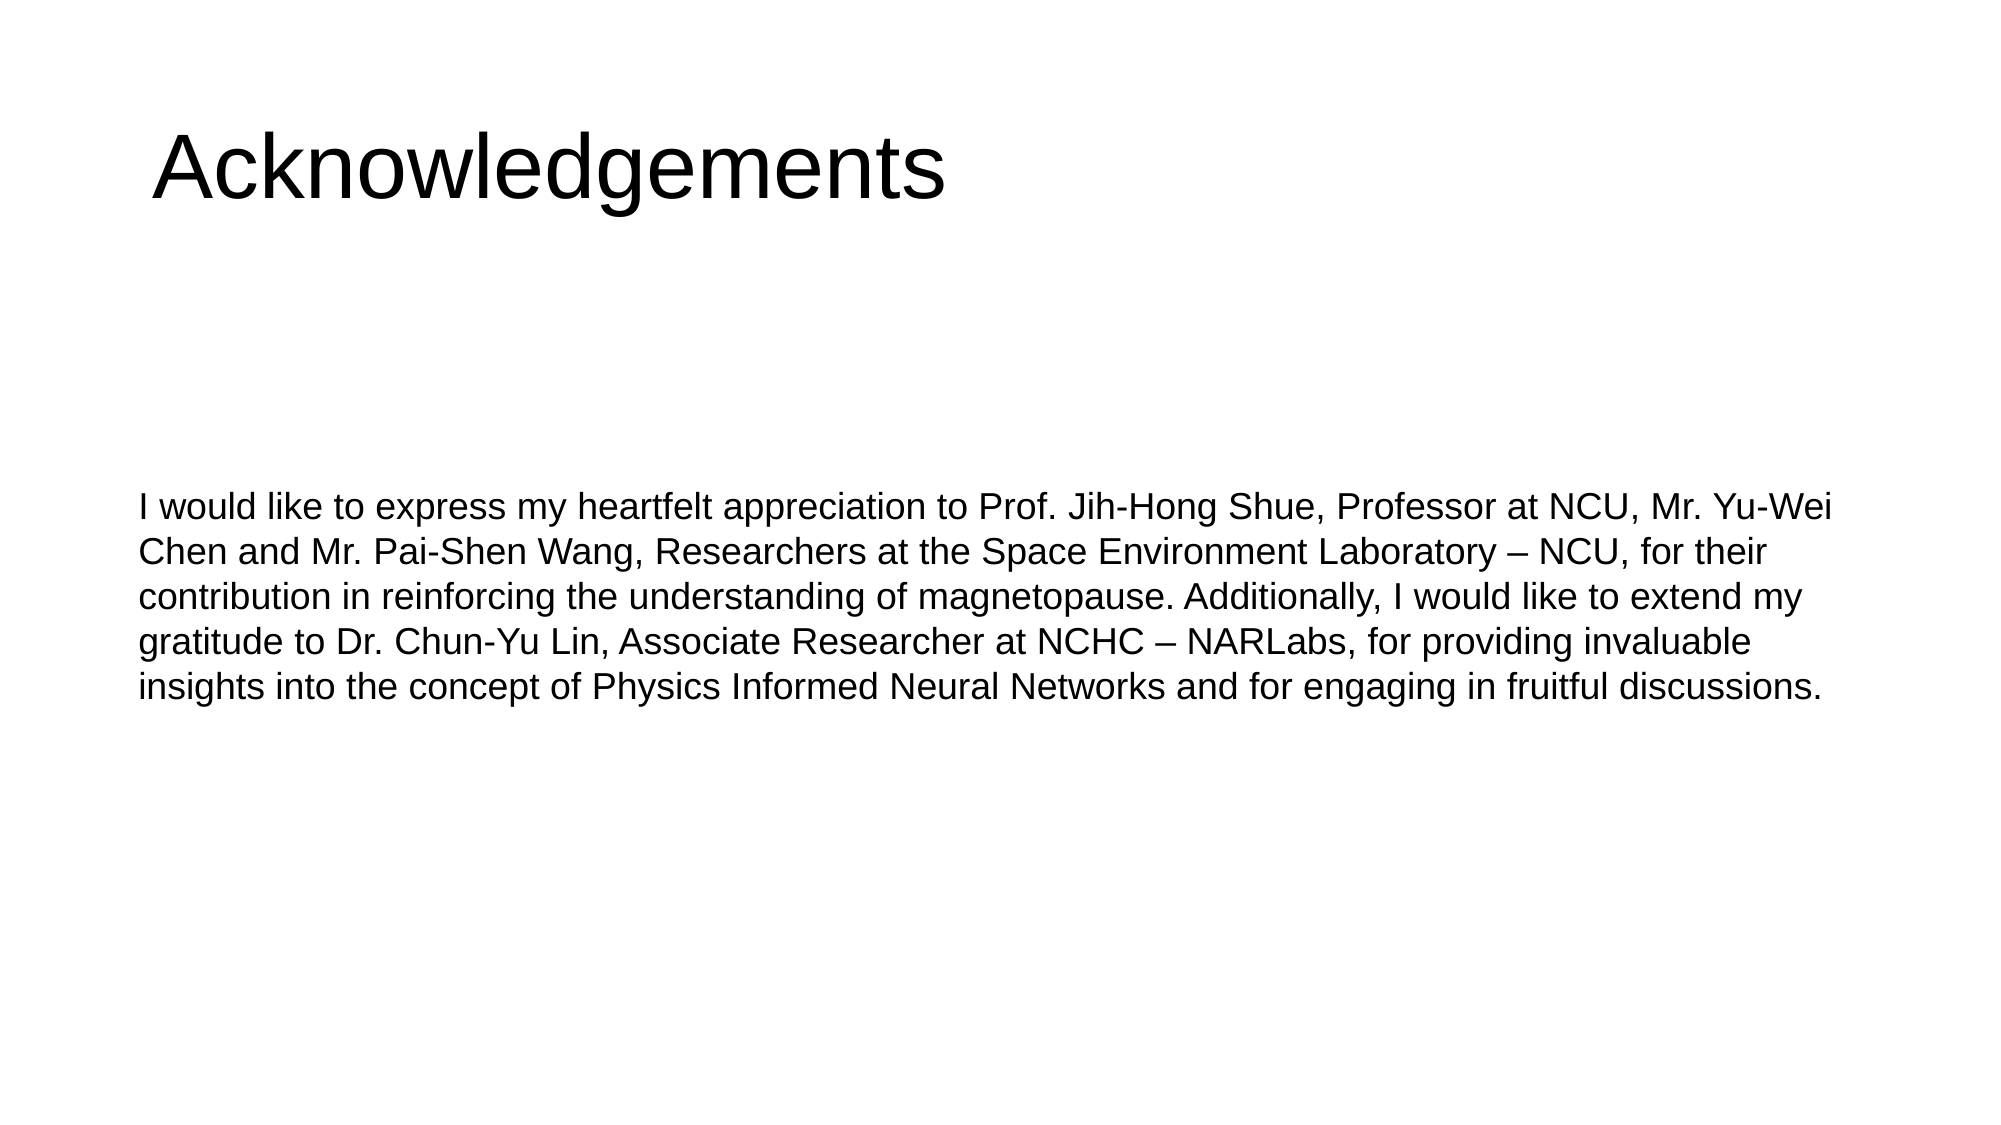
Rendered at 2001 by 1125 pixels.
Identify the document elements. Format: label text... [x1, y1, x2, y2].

text_box I would like to express my heartfelt appreciation to Prof. Jih-Hong Shue, Professor at NCU, Mr. Yu-Wei Chen and Mr. Pai-Shen Wang, Researchers at the Space Environment Laboratory – NCU, for their contribution in reinforcing the understanding of magnetopause. Additionally, I would like to extend my gratitude to Dr. Chun-Yu Lin, Associate Researcher at NCHC – NARLabs, for providing invaluable insights into the concept of Physics Informed Neural Networks and for engaging in fruitful discussions. [123, 474, 1904, 714]
title Acknowledgements [137, 59, 1863, 278]
